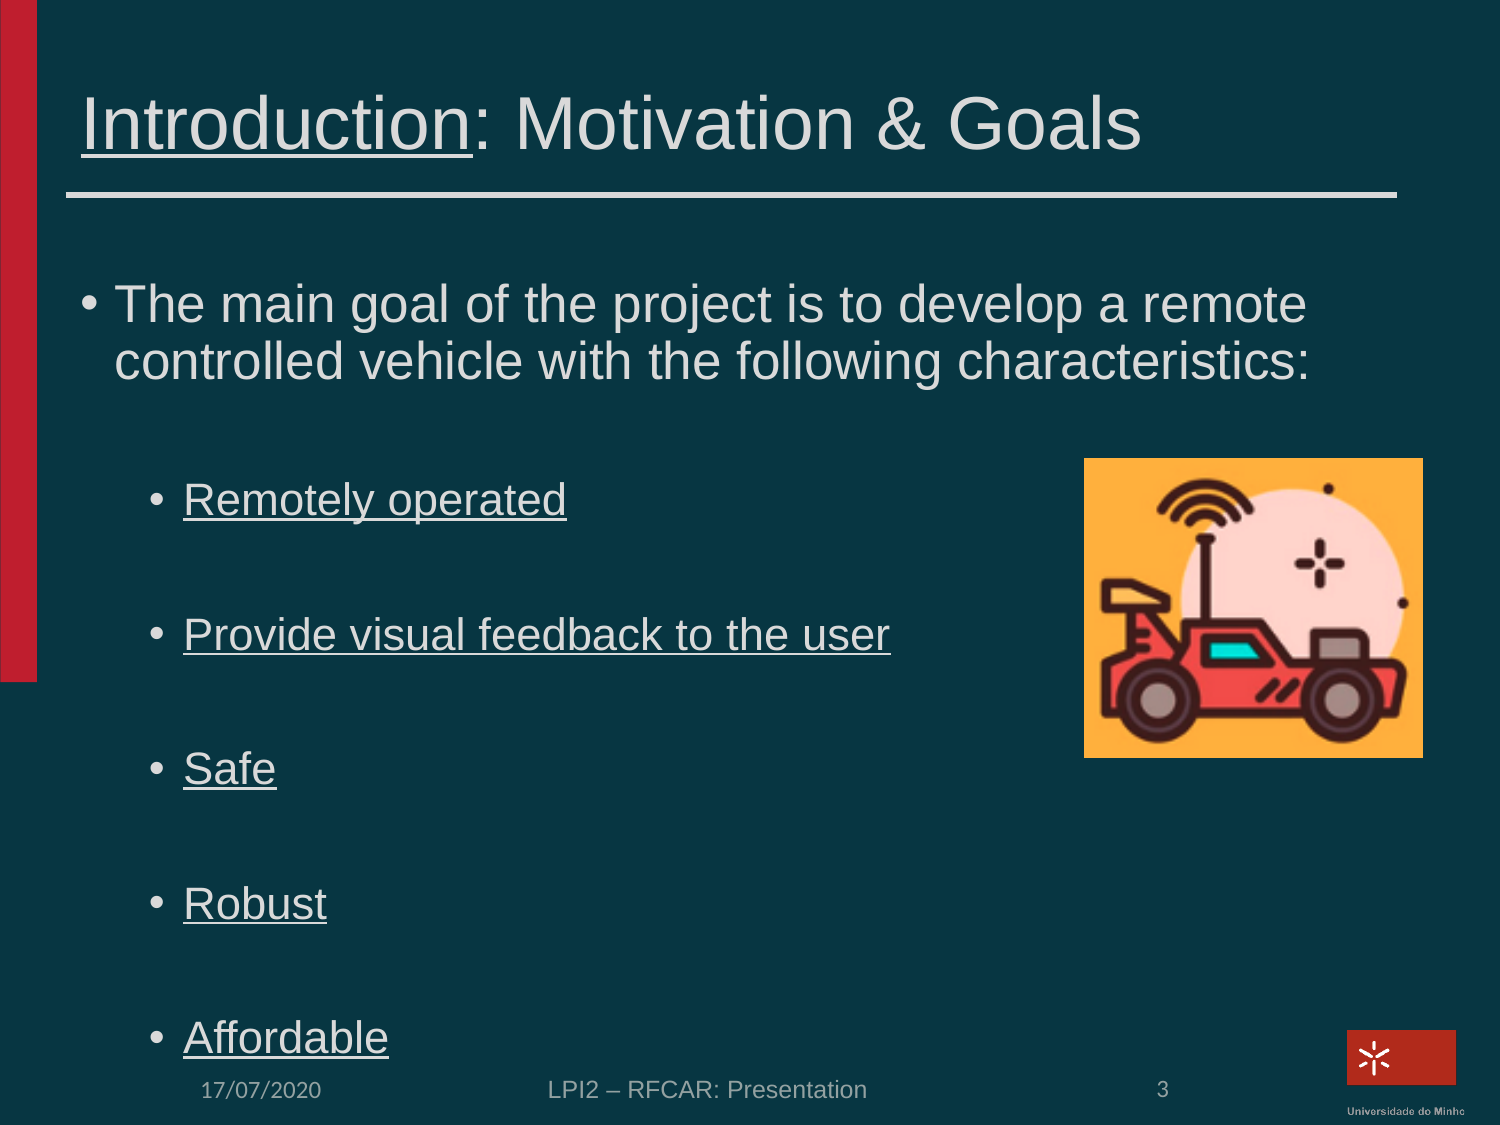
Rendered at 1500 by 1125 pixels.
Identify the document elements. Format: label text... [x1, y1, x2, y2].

footer LPI2 – RFCAR: Presentation [353, 1058, 1063, 1119]
list The main goal of the project is to develop a remote controlled vehicle with the following characteristics: Remotely operated Provide visual feedback to the user Safe Robust Affordable [65, 269, 1465, 1073]
title Introduction: Motivation & Goals [65, 16, 1465, 235]
slide_number 2 [1113, 1057, 1213, 1118]
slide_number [168, 1058, 353, 1119]
picture [1084, 458, 1423, 758]
picture [1347, 1073, 1465, 1115]
